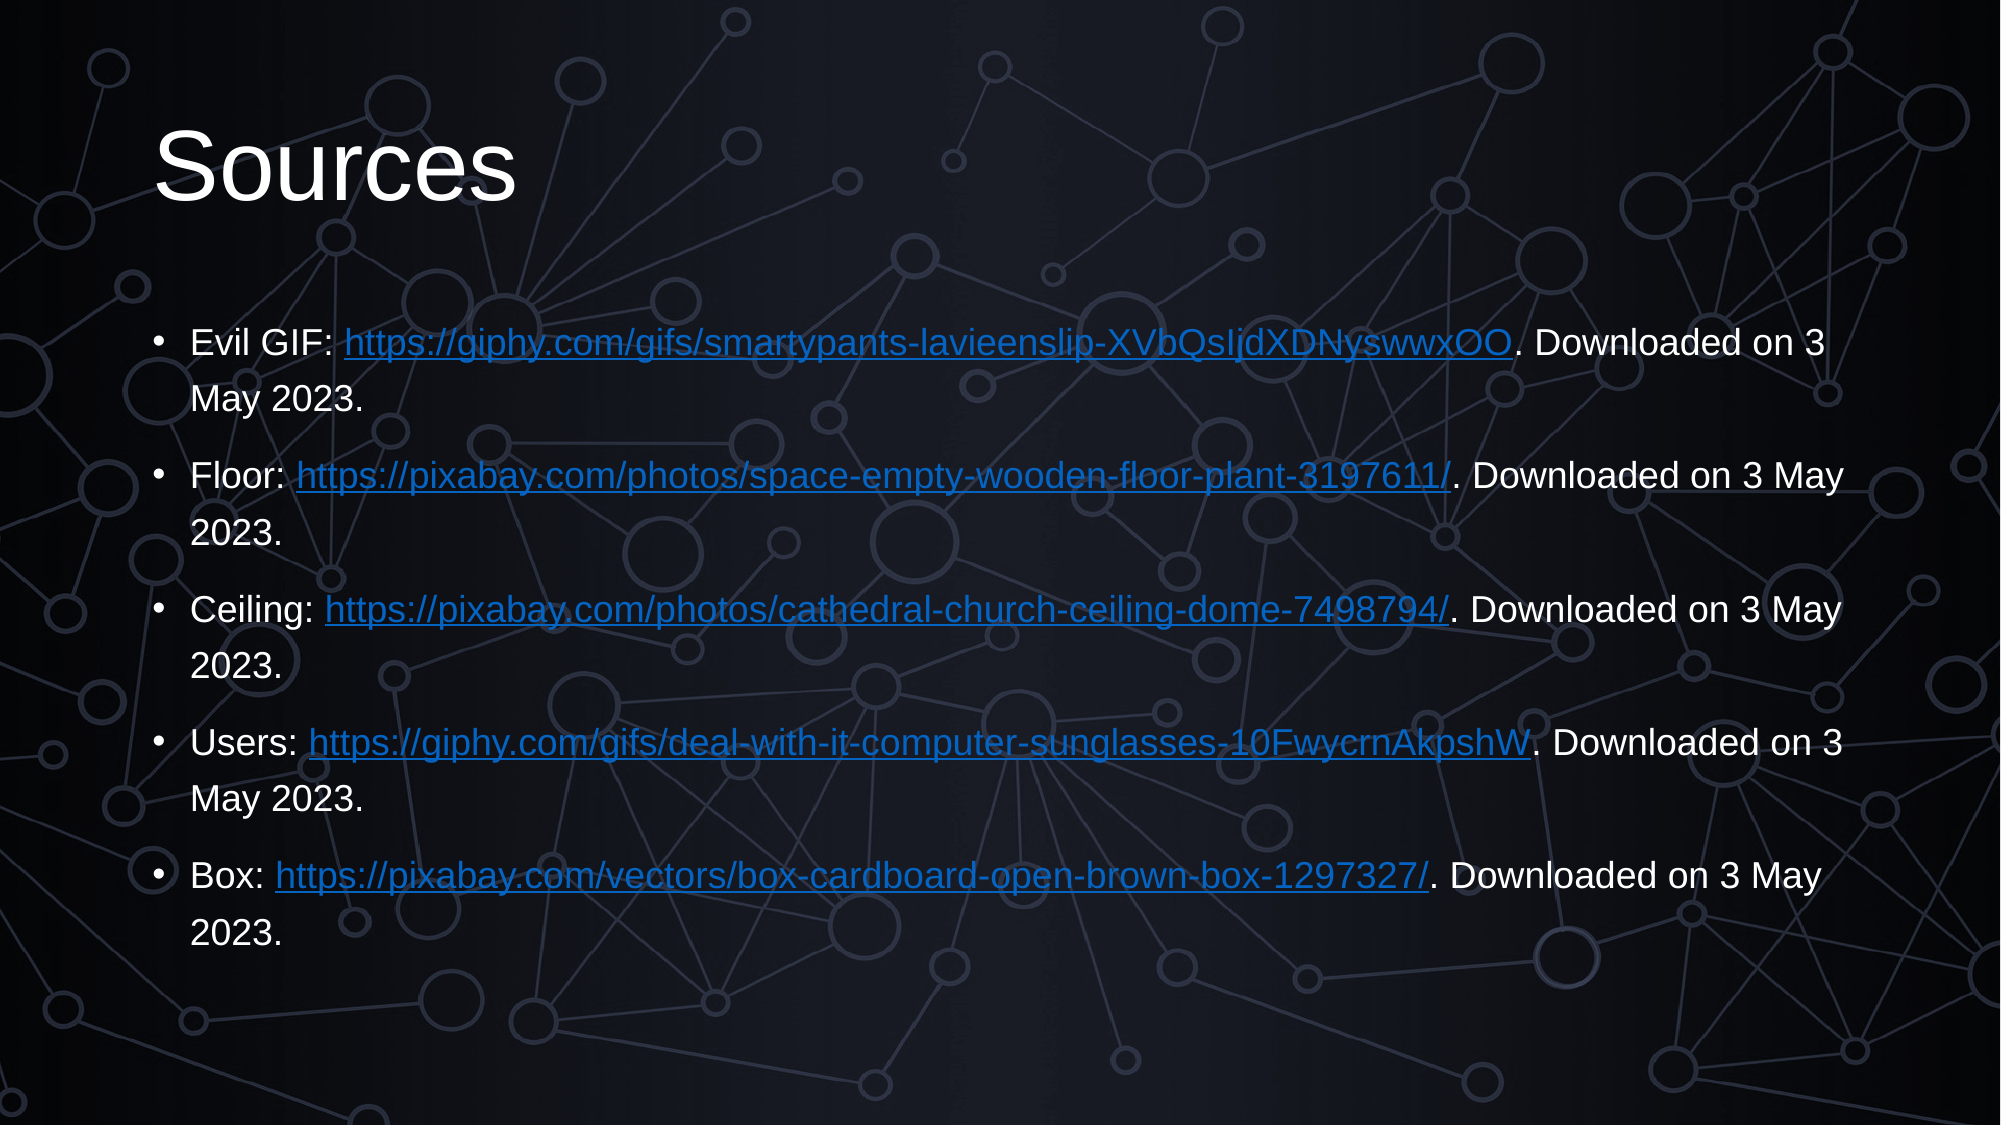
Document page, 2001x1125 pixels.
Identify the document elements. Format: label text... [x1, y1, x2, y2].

list Evil GIF: https://giphy.com/gifs/smartypants-lavieenslip-XVbQsIjdXDNyswwxOO. Downloaded on 3 May 2023. Floor: https://pixabay.com/photos/space-empty-wooden-floor-plant-3197611/. Downloaded on 3 May 2023. Ceiling: https://pixabay.com/photos/cathedral-church-ceiling-dome-7498794/. Downloaded on 3 May 2023. Users: https://giphy.com/gifs/deal-with-it-computer-sunglasses-10FwycrnAkpshW. Downloaded on 3 May 2023. Box: https://pixabay.com/vectors/box-cardboard-open-brown-box-1297327/. Downloaded on 3 May 2023. [137, 299, 1863, 1014]
title Sources [137, 59, 1863, 278]
